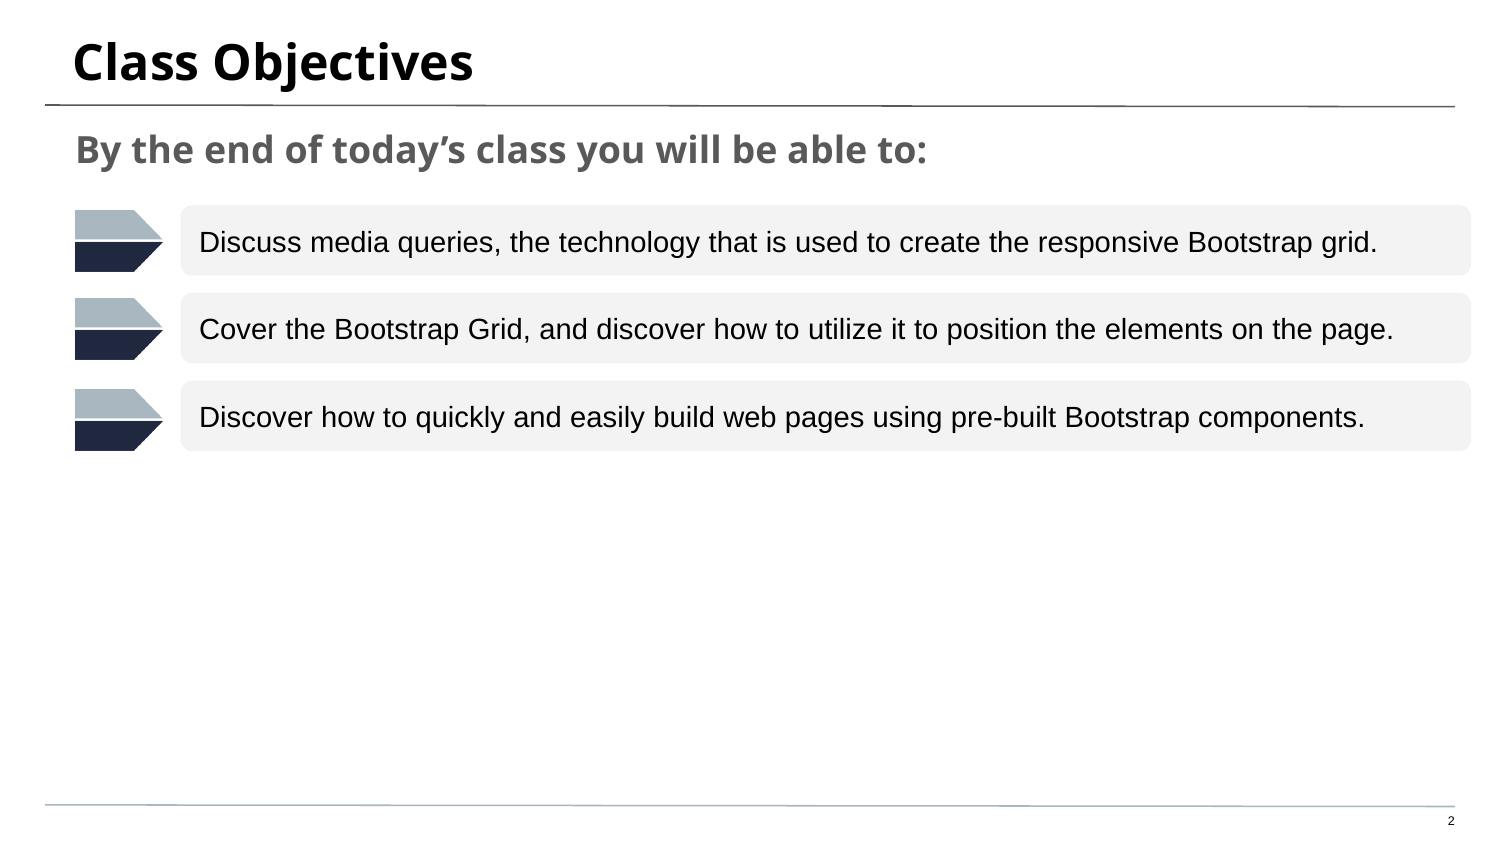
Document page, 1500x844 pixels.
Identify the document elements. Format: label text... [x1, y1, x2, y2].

slide_number ‹#› [1412, 813, 1455, 831]
title Class Objectives [0, 0, 1500, 88]
picture [71, 383, 164, 455]
text_box Discover how to quickly and easily build web pages using pre-built Bootstrap components. [180, 380, 1472, 452]
text_box Discuss media queries, the technology that is used to create the responsive Bootstrap grid. [180, 205, 1472, 276]
picture [71, 204, 164, 276]
text_box Cover the Bootstrap Grid, and discover how to utilize it to position the elements on the page. [180, 292, 1472, 364]
subtitle By the end of today’s class you will be able to: [0, 104, 1500, 164]
picture [71, 292, 164, 364]
